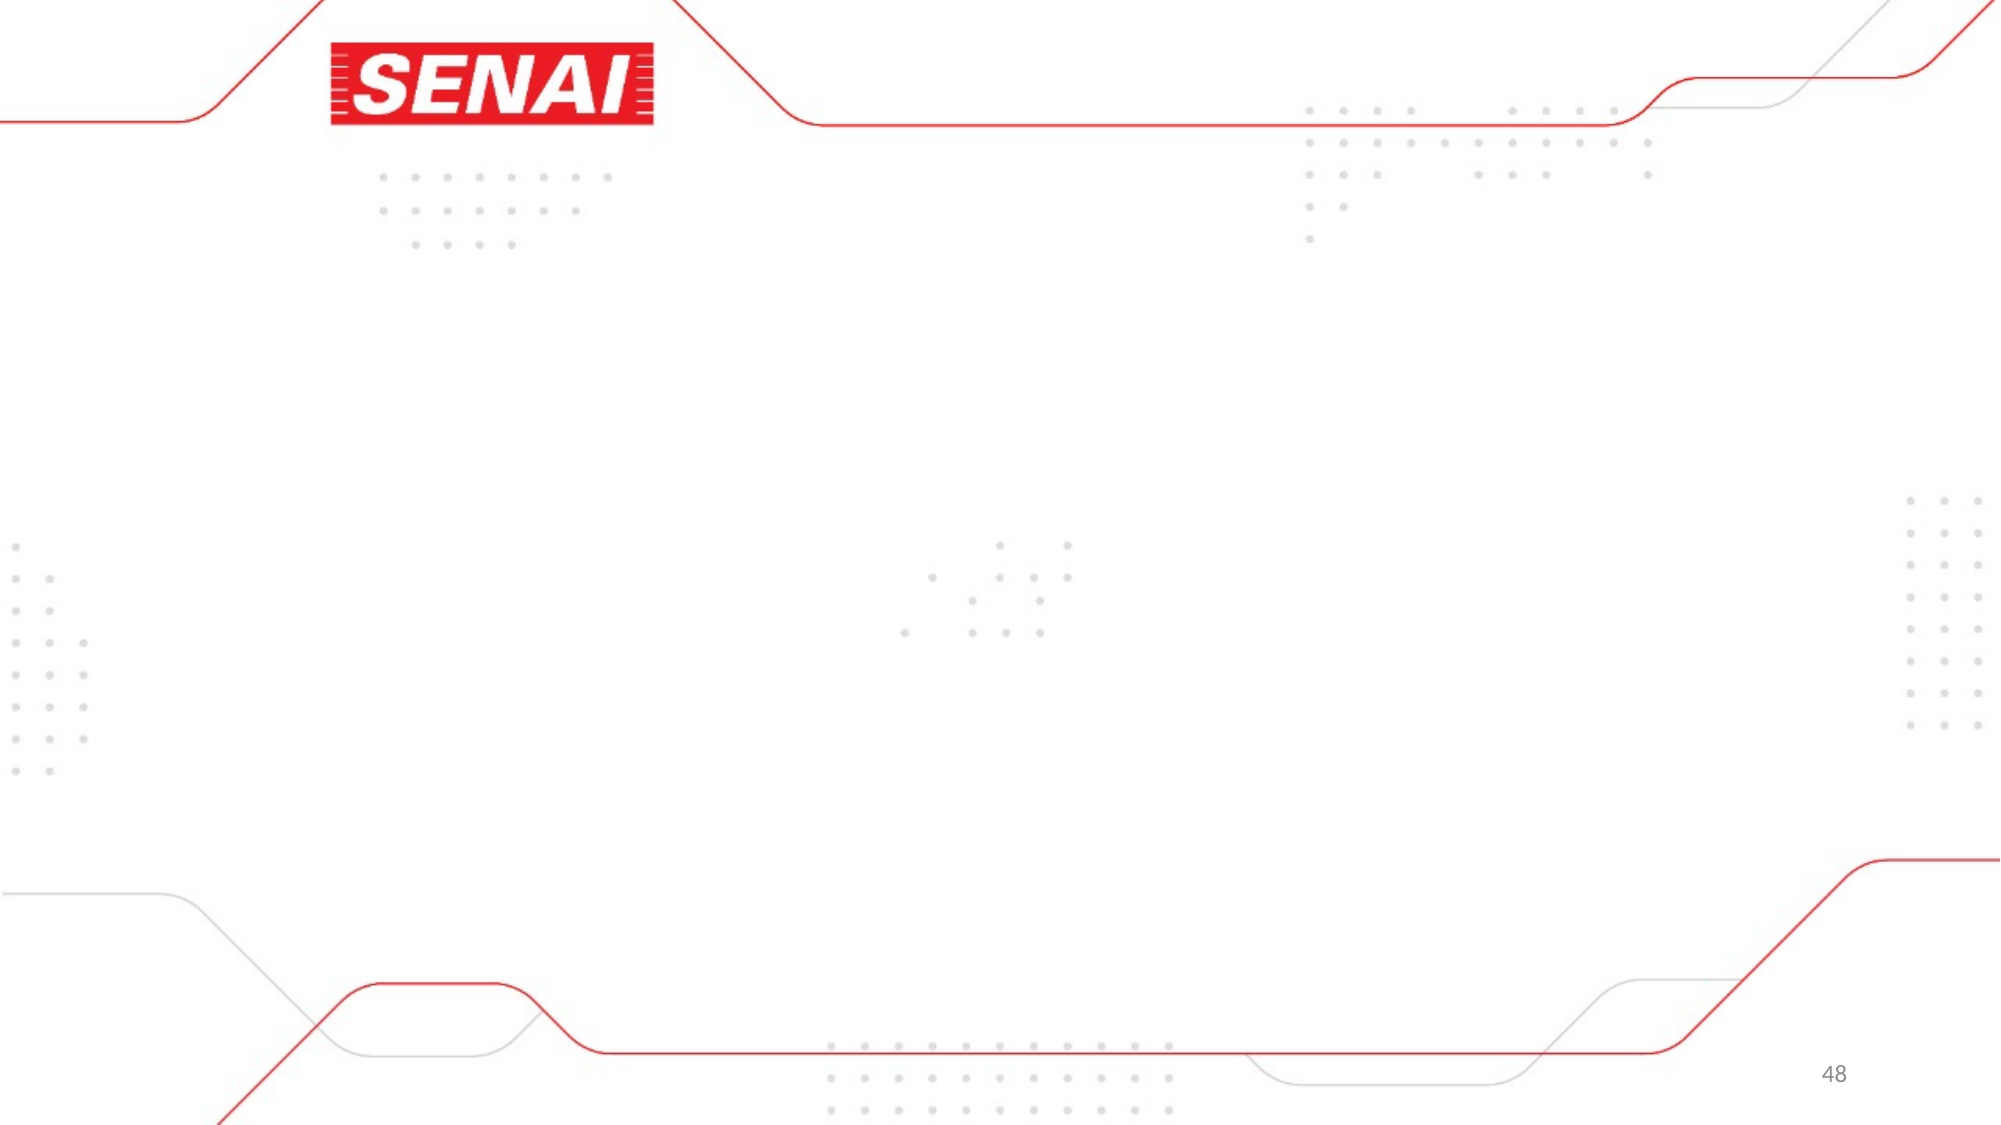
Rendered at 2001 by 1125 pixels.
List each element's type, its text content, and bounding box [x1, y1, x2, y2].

picture [0, 0, 2001, 1125]
slide_number 48 [1412, 1042, 1863, 1103]
